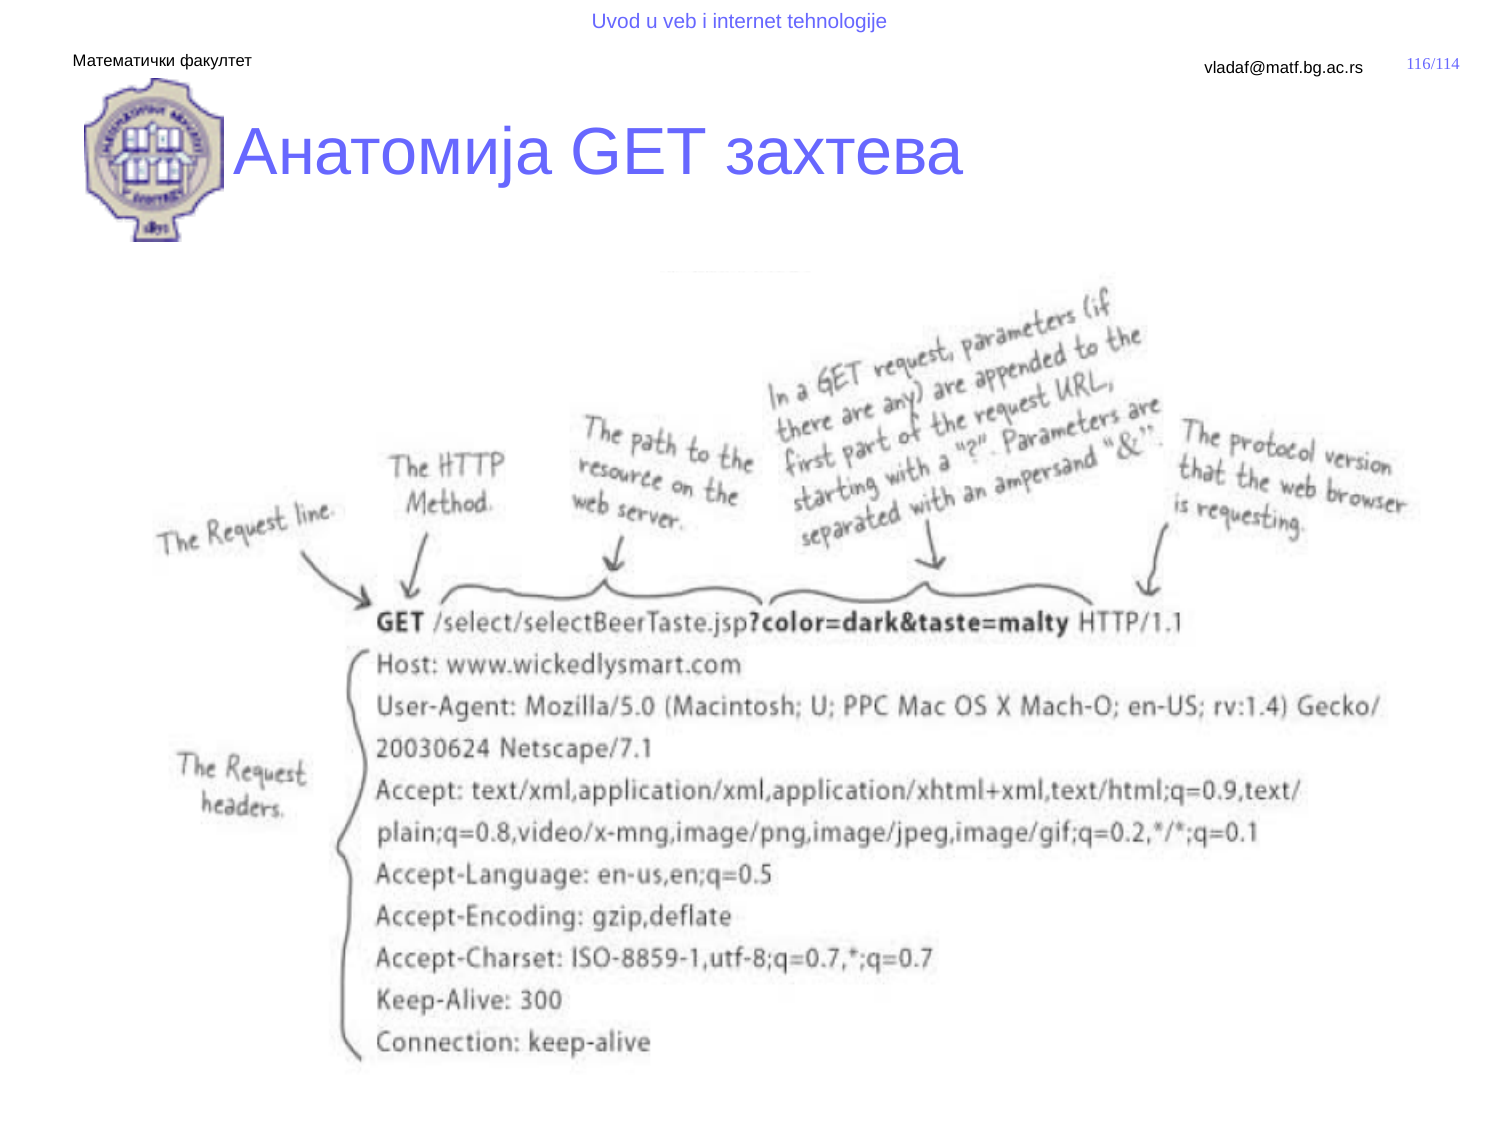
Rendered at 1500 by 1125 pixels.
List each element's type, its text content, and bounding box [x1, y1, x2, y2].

picture [84, 78, 218, 242]
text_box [100, 255, 1468, 1095]
title Анатомија GET захтева [218, 54, 1483, 243]
